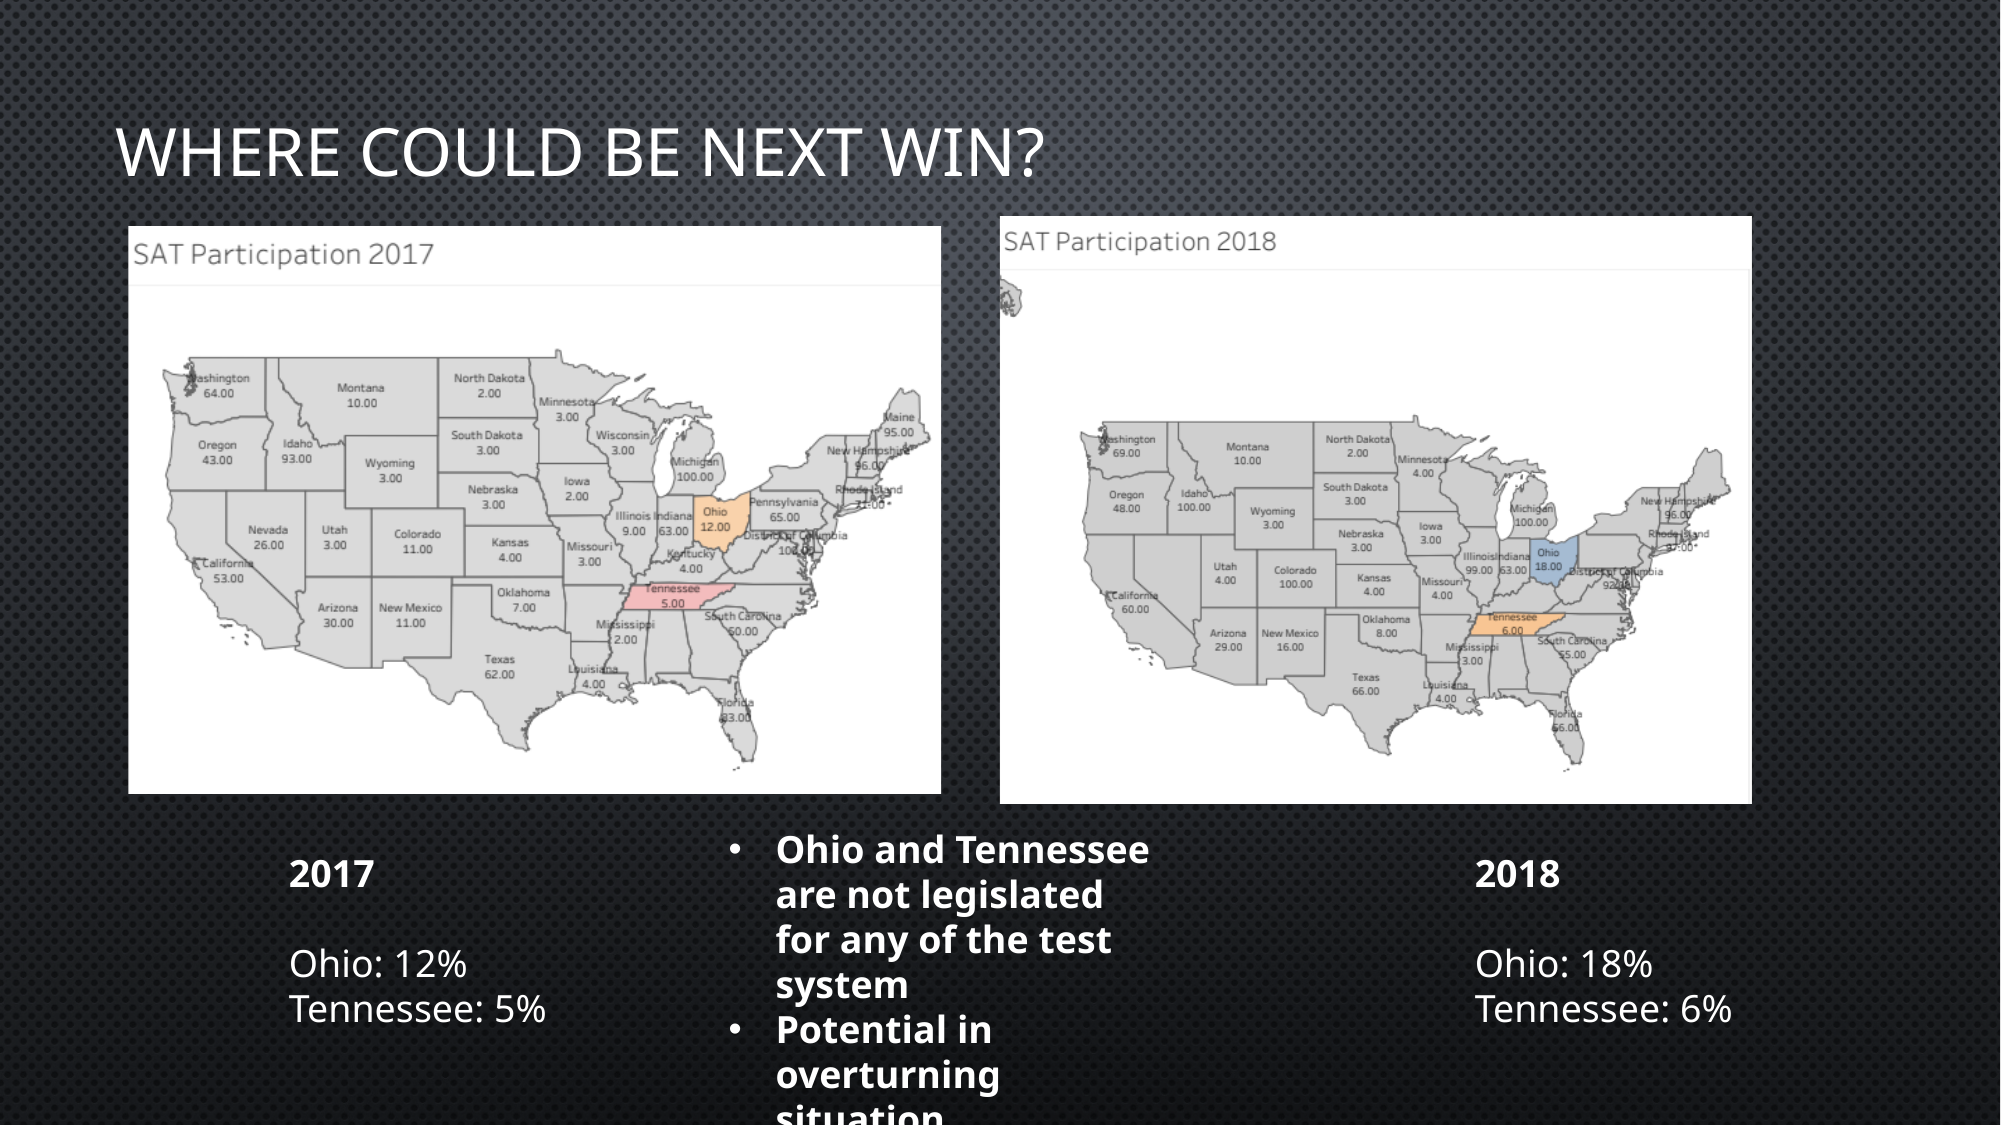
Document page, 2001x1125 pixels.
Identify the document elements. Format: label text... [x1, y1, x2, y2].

text_box 2017 Ohio: 12% Tennessee: 5% [274, 842, 601, 1038]
text_box Ohio and Tennessee are not legislated for any of the test system Potential in overturning situation [714, 818, 1169, 1125]
picture [128, 225, 942, 794]
picture [999, 215, 1754, 804]
text_box 2018 Ohio: 18% Tennessee: 6% [1459, 842, 1915, 1038]
title Where could be next win? [100, 0, 1726, 307]
